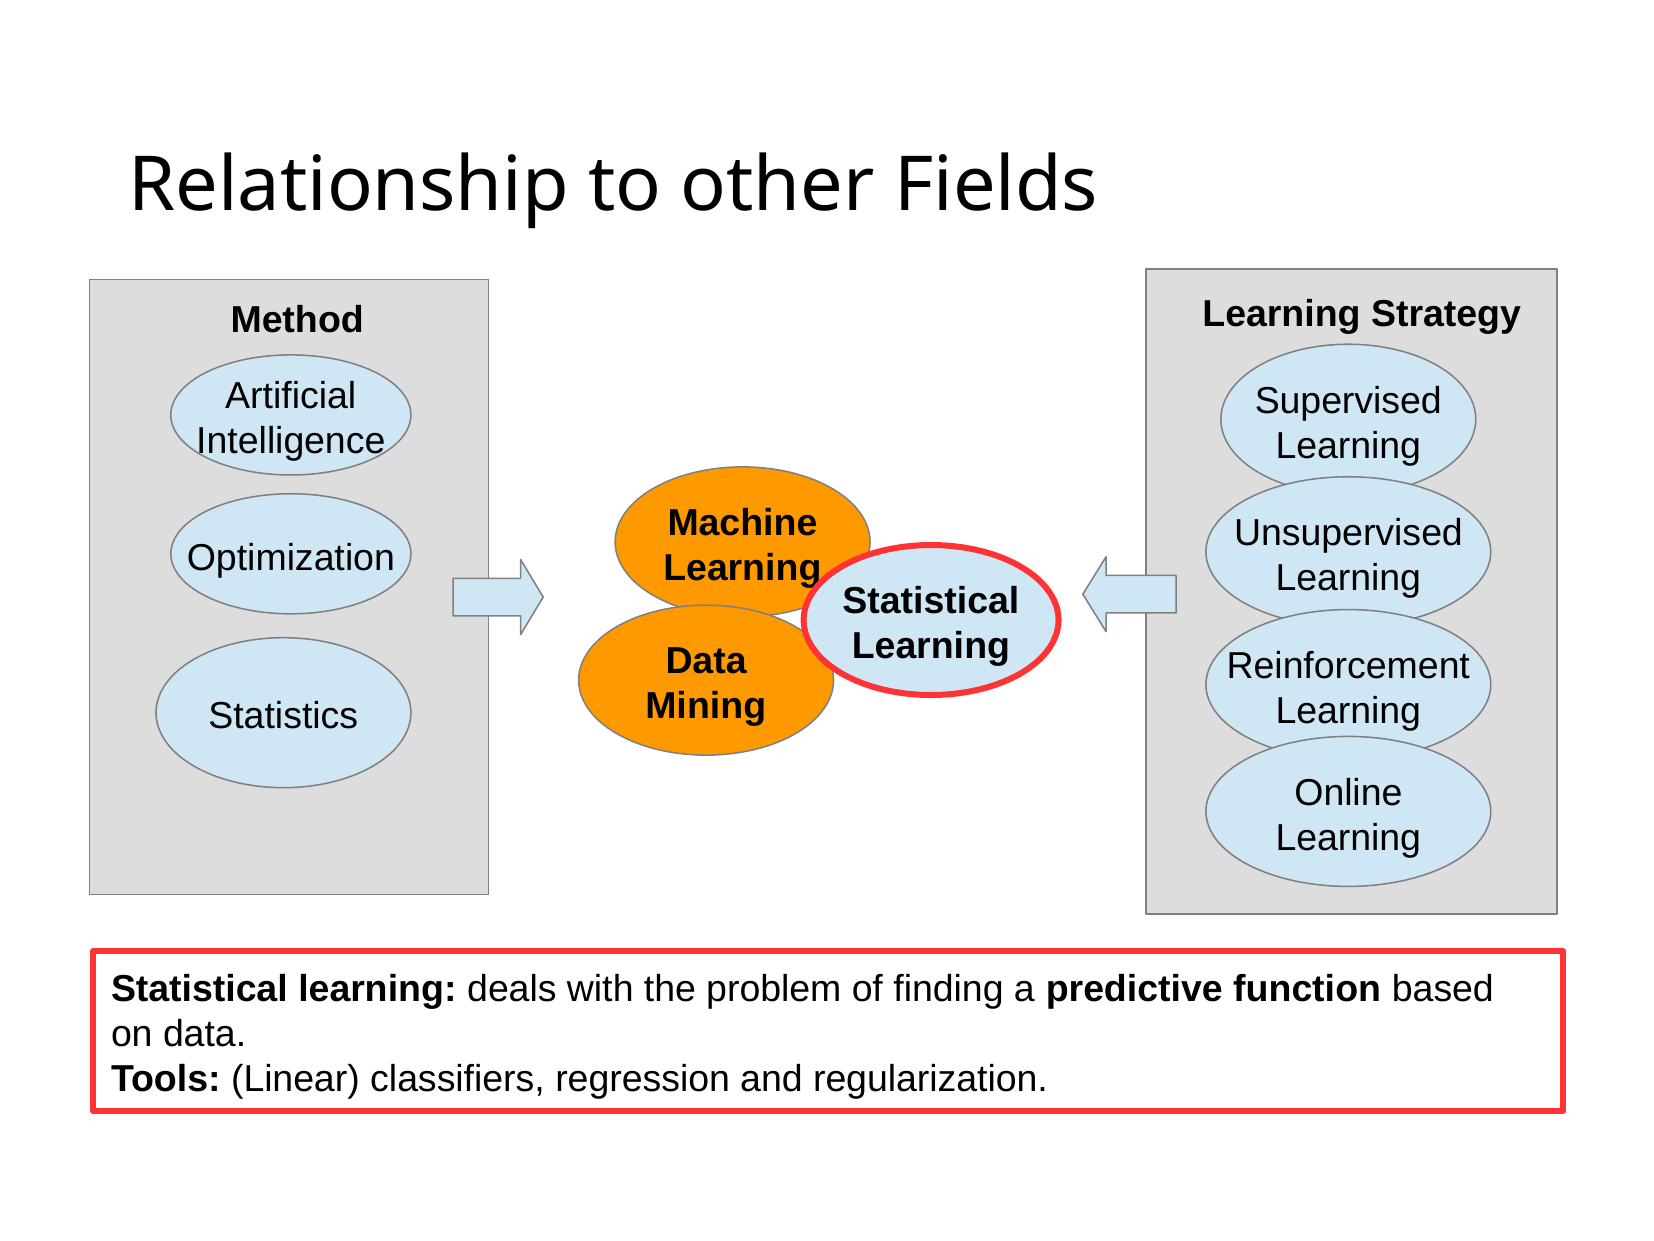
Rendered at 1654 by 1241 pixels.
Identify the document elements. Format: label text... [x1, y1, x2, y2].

text_box Machine Learning [615, 466, 871, 615]
text_box [89, 279, 489, 895]
text_box [1082, 556, 1177, 632]
text_box Statistical Learning [803, 545, 1059, 696]
text_box [1145, 268, 1558, 914]
title Relationship to other Fields [113, 66, 1540, 306]
text_box Data Mining [578, 605, 834, 756]
text_box Statistical learning: deals with the problem of finding a predictive function based on data. Tools: (Linear) classifiers, regression and regularization. [93, 950, 1564, 1111]
text_box Method [215, 284, 576, 384]
text_box Online Learning [1205, 736, 1491, 887]
text_box Optimization [170, 493, 411, 614]
text_box Supervised Learning [1220, 378, 1476, 484]
text_box Learning Strategy [1187, 279, 1548, 378]
text_box [453, 559, 544, 635]
text_box Artificial Intelligence [170, 368, 411, 475]
text_box Reinforcement Learning [1205, 609, 1491, 748]
text_box Unsupervised Learning [1205, 476, 1491, 618]
text_box Statistics [155, 637, 411, 788]
